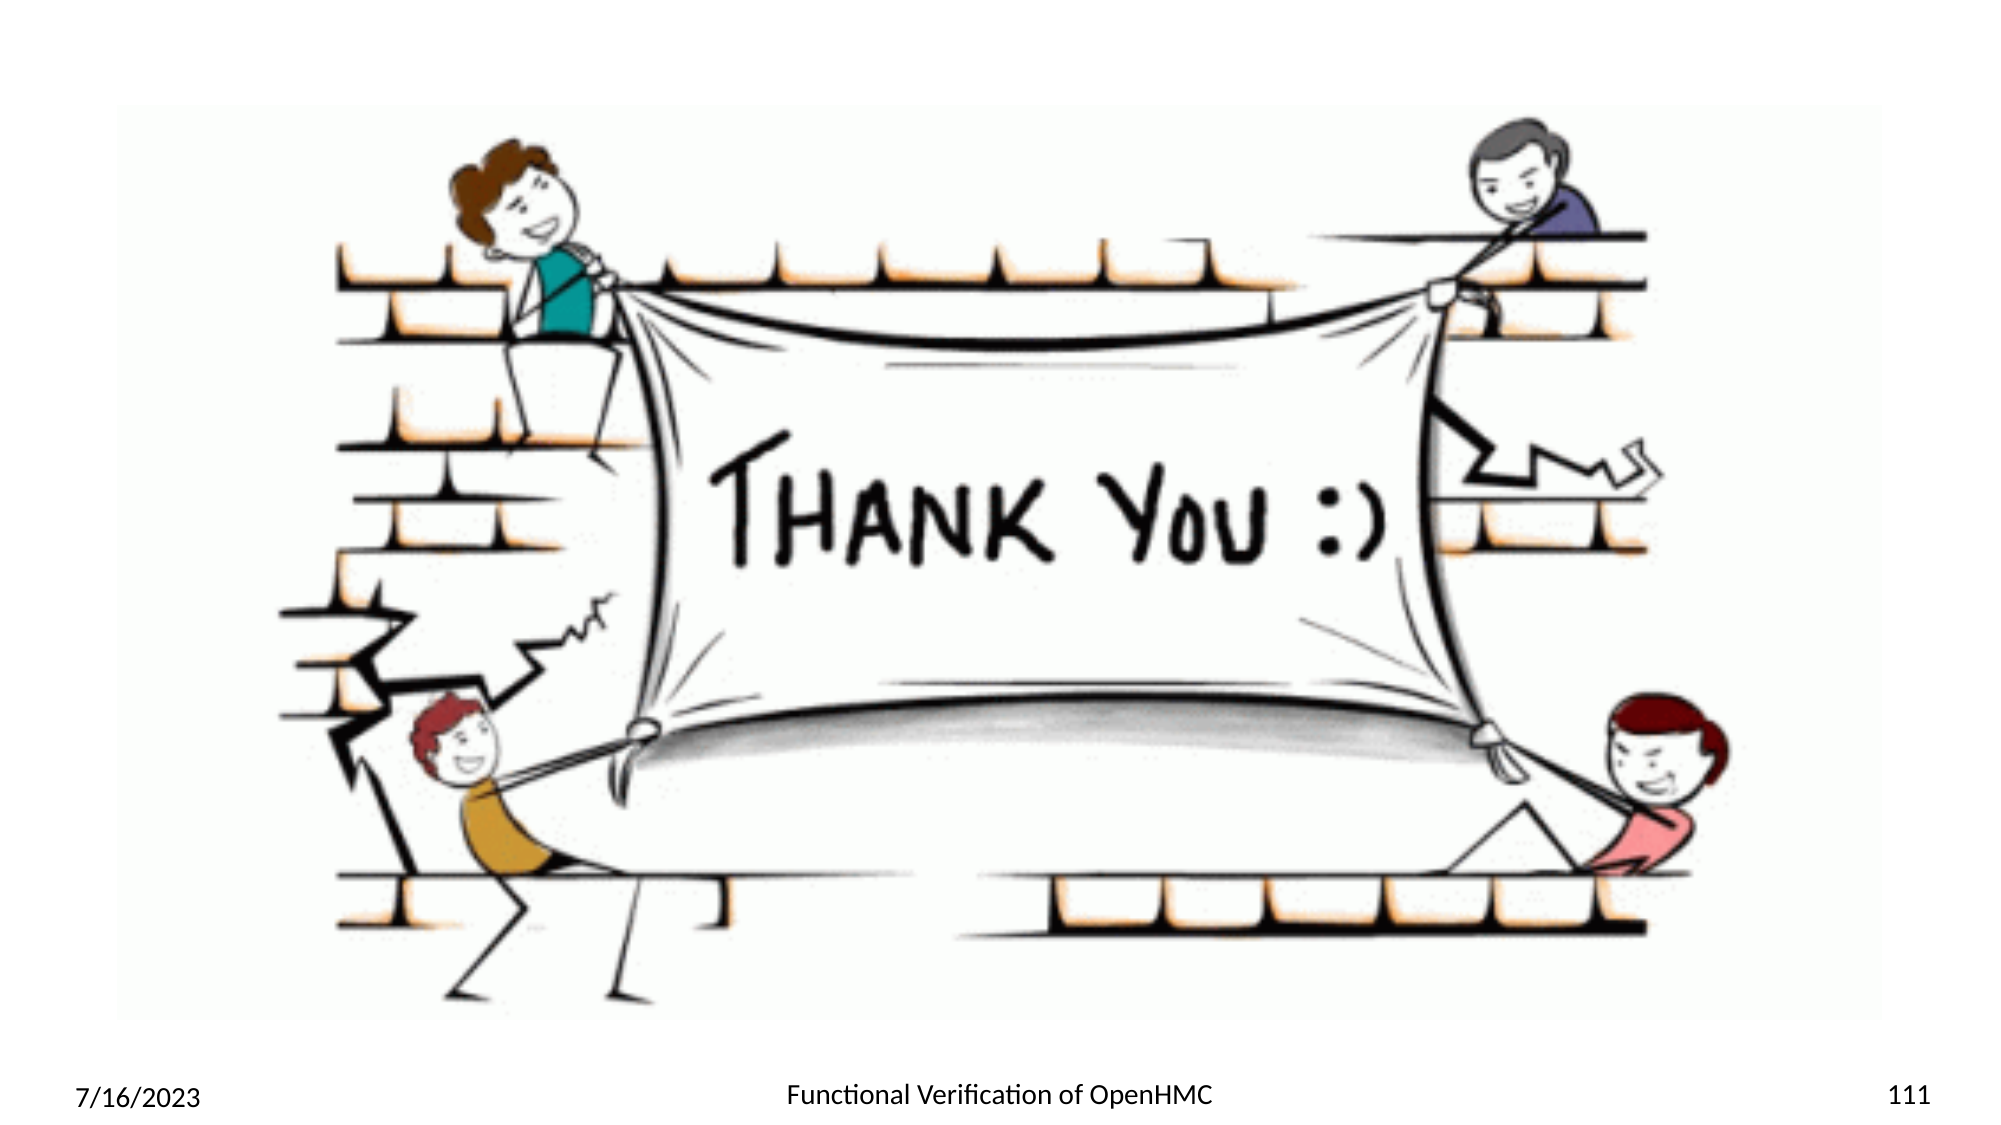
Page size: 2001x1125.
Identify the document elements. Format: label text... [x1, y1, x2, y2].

footer Functional Verification of OpenHMC [662, 1063, 1338, 1124]
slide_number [60, 1065, 510, 1125]
slide_number 111 [1496, 1063, 1947, 1124]
picture [117, 105, 1883, 1020]
